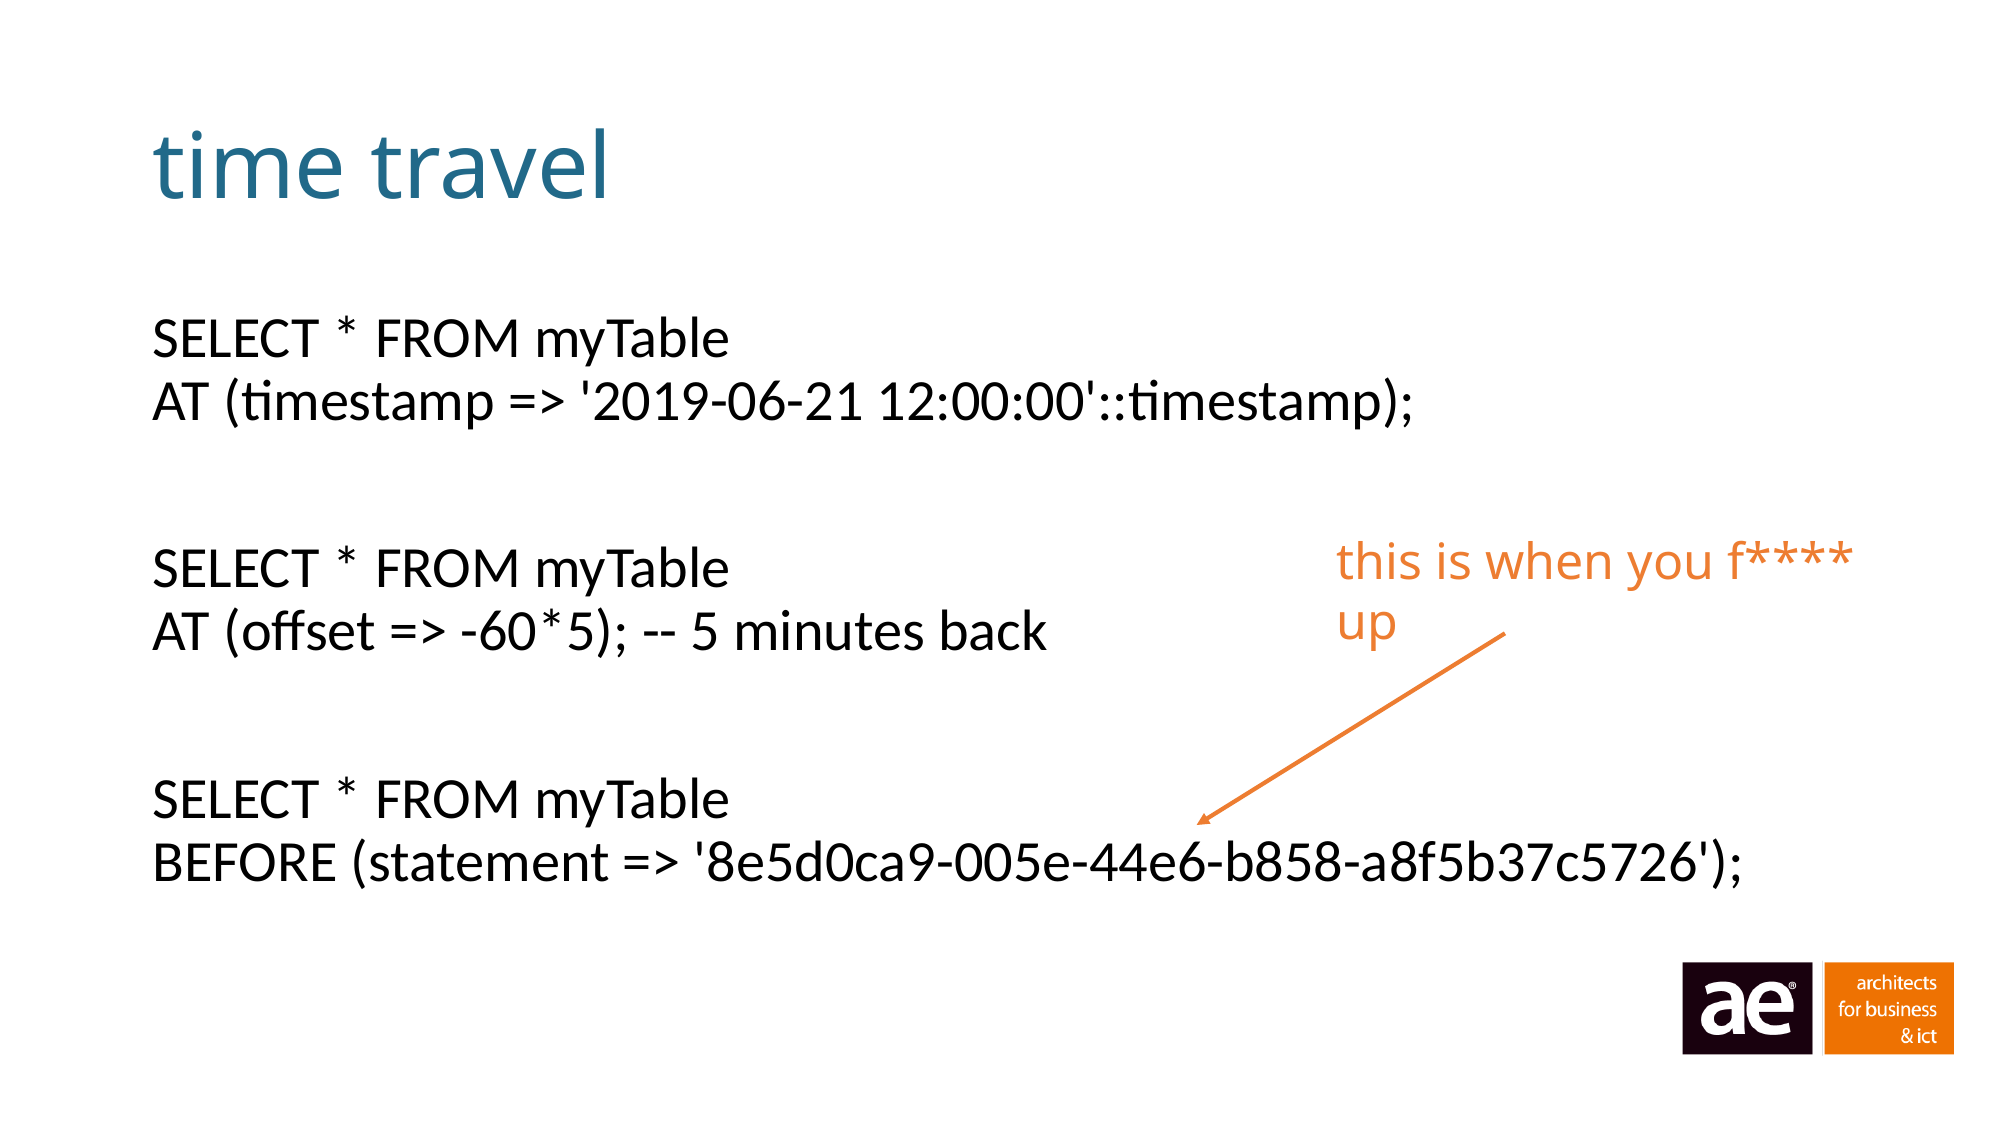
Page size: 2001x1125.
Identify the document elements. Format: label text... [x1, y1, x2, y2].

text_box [1196, 633, 1505, 825]
picture [1671, 950, 1964, 1065]
list SELECT * FROM myTable AT (timestamp => '2019-06-21 12:00:00'::timestamp); SELECT * FROM myTable AT (offset => -60*5); -- 5 minutes back SELECT * FROM myTable BEFORE (statement => '8e5d0ca9-005e-44e6-b858-a8f5b37c5726'); [137, 299, 1863, 1014]
text_box this is when you f**** up [1321, 497, 1898, 682]
title time travel [137, 59, 1863, 278]
